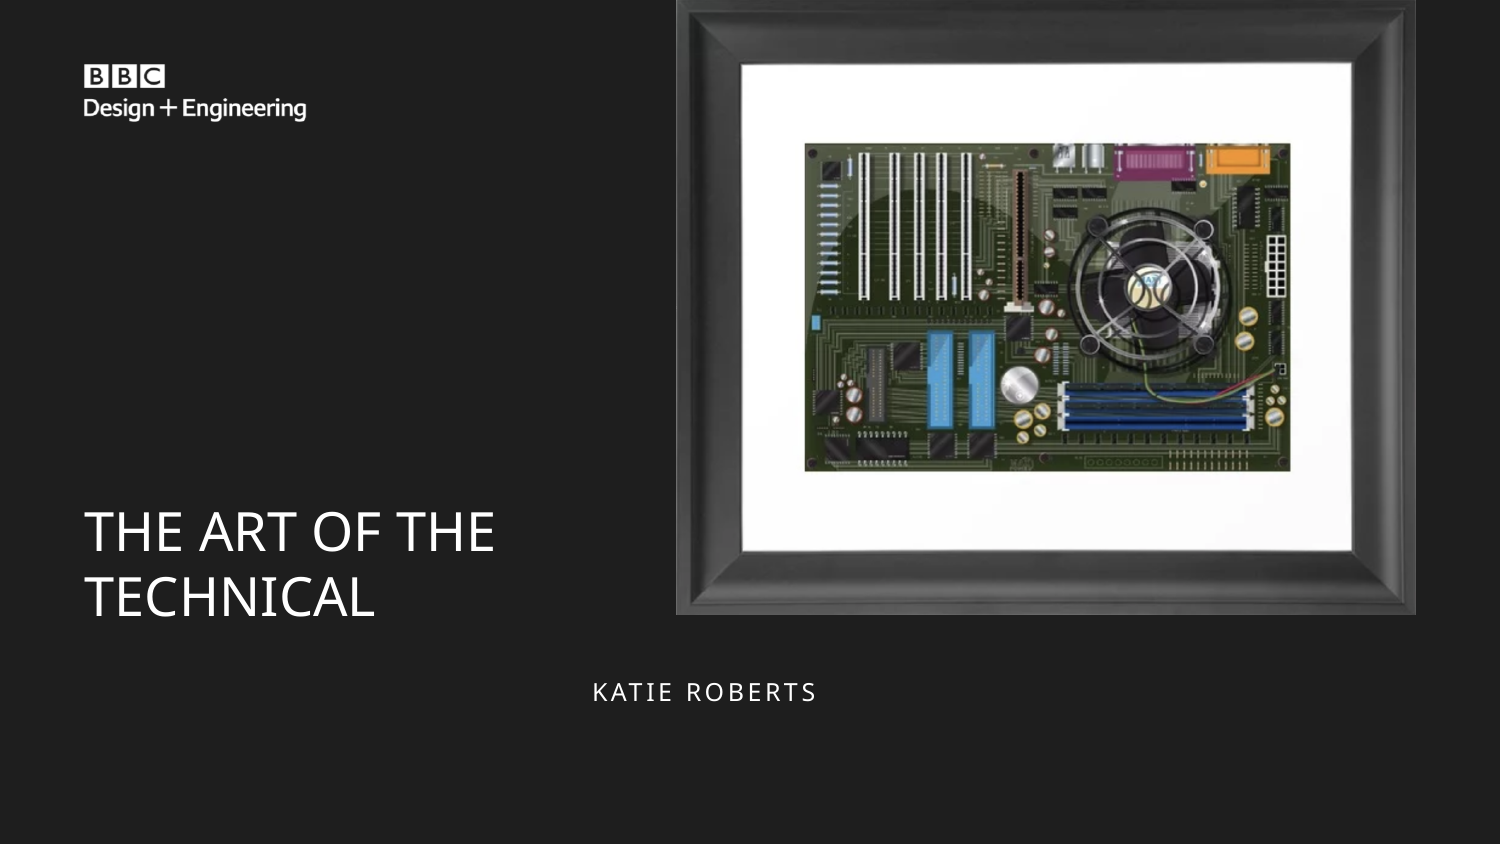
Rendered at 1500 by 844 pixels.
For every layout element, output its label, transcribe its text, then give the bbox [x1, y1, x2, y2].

list Katie Roberts [592, 676, 1439, 716]
picture [0, 0, 1500, 844]
list The art of the technical [84, 295, 521, 628]
